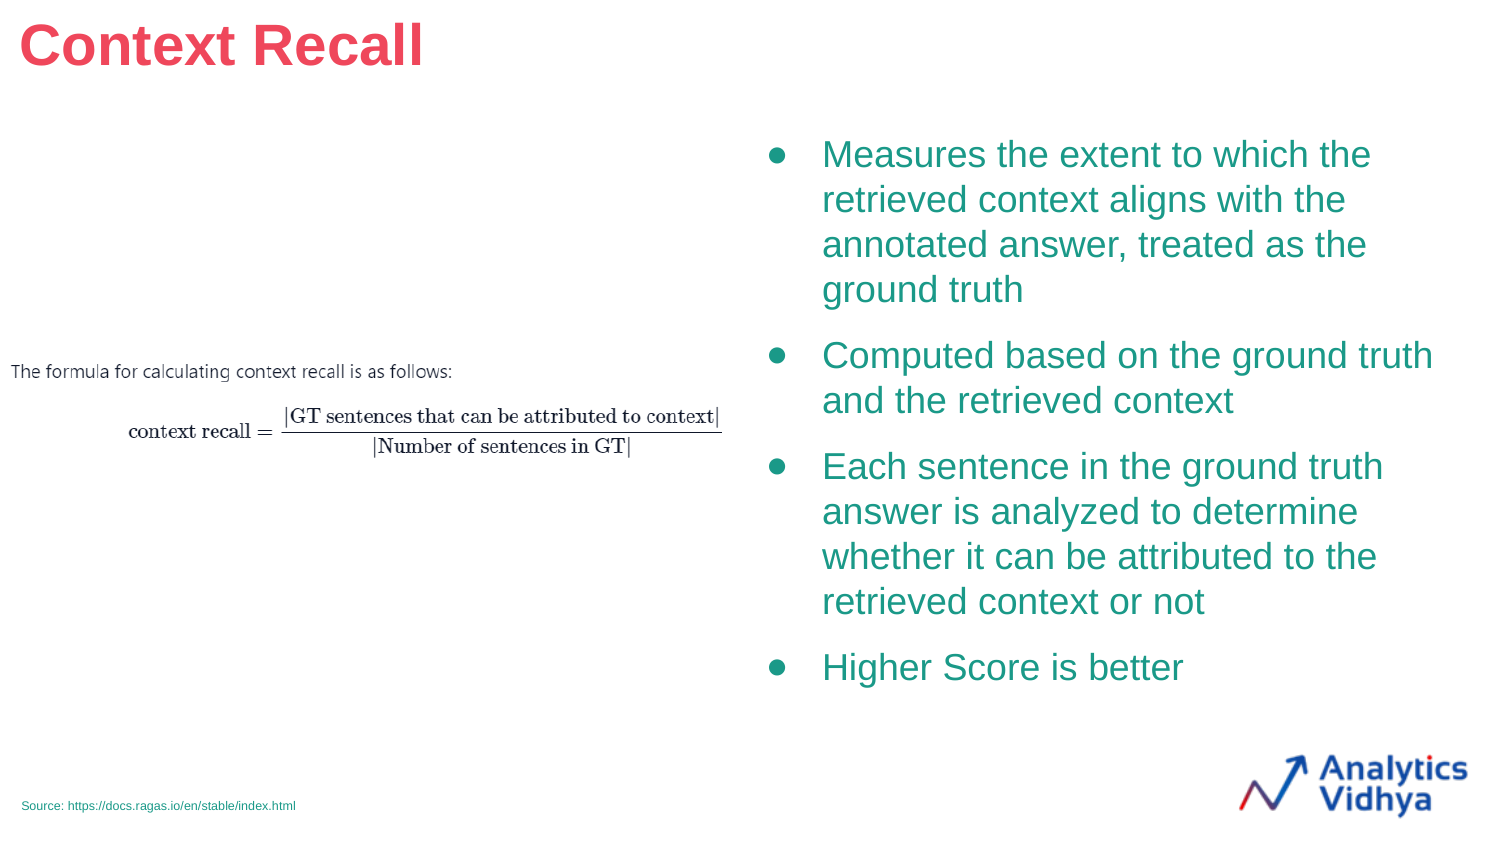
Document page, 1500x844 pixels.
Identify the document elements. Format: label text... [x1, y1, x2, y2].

picture [5, 352, 727, 472]
text_box Source: https://docs.ragas.io/en/stable/index.html [6, 790, 325, 821]
picture [1229, 749, 1478, 824]
text_box Measures the extent to which the retrieved context aligns with the annotated answer, treated as the ground truth Computed based on the ground truth and the retrieved context Each sentence in the ground truth answer is analyzed to determine whether it can be attributed to the retrieved context or not Higher Score is better [732, 115, 1490, 703]
title Context Recall [19, 15, 1392, 86]
